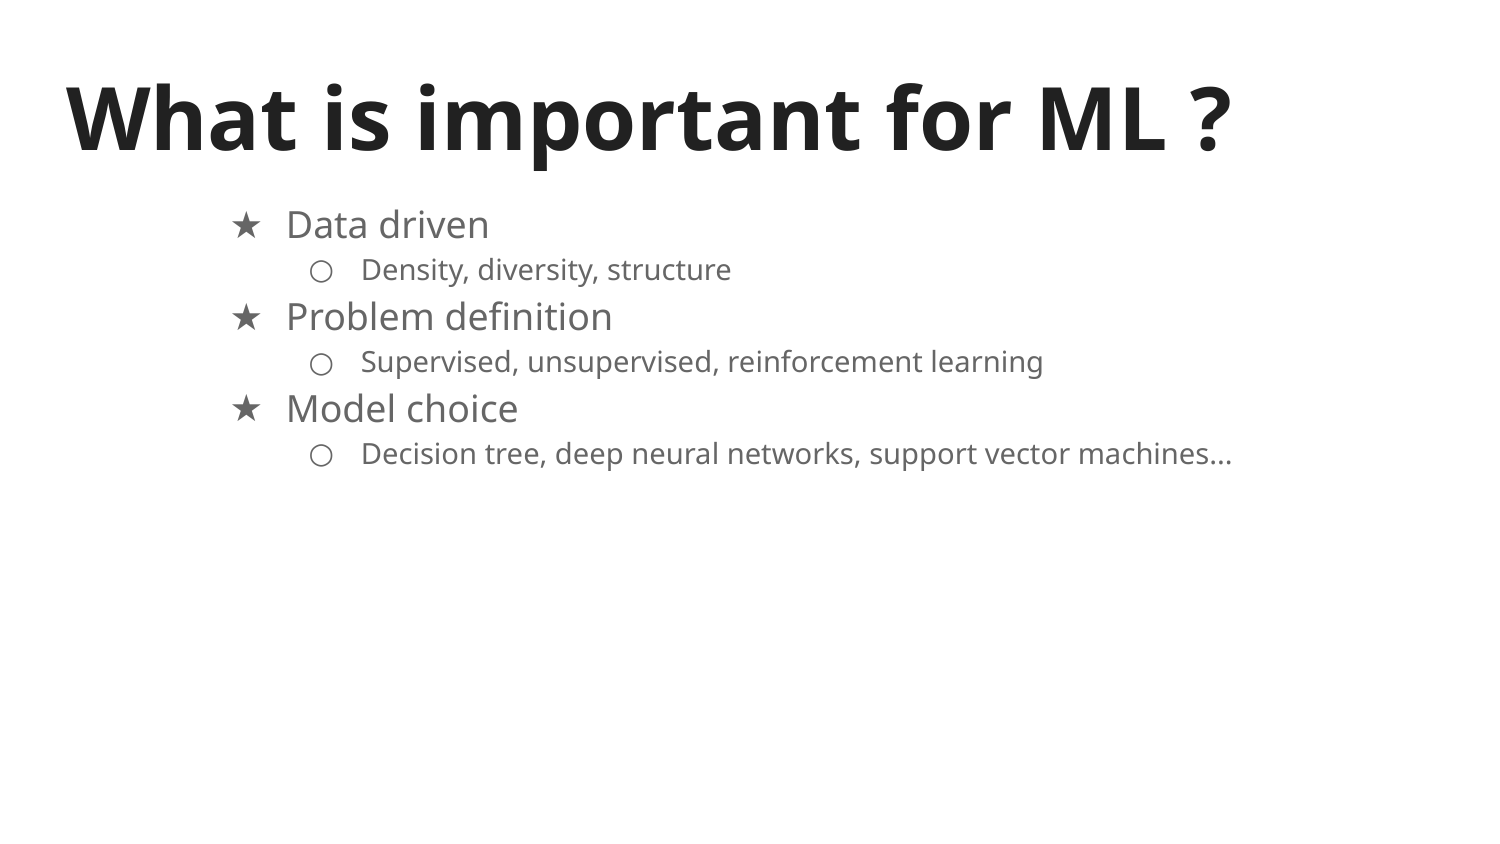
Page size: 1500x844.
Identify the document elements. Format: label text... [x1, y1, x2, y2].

list Data driven Density, diversity, structure Problem definition Supervised, unsupervised, reinforcement learning Model choice Decision tree, deep neural networks, support vector machines... [195, 179, 1449, 807]
title What is important for ML ? [51, 48, 1449, 180]
